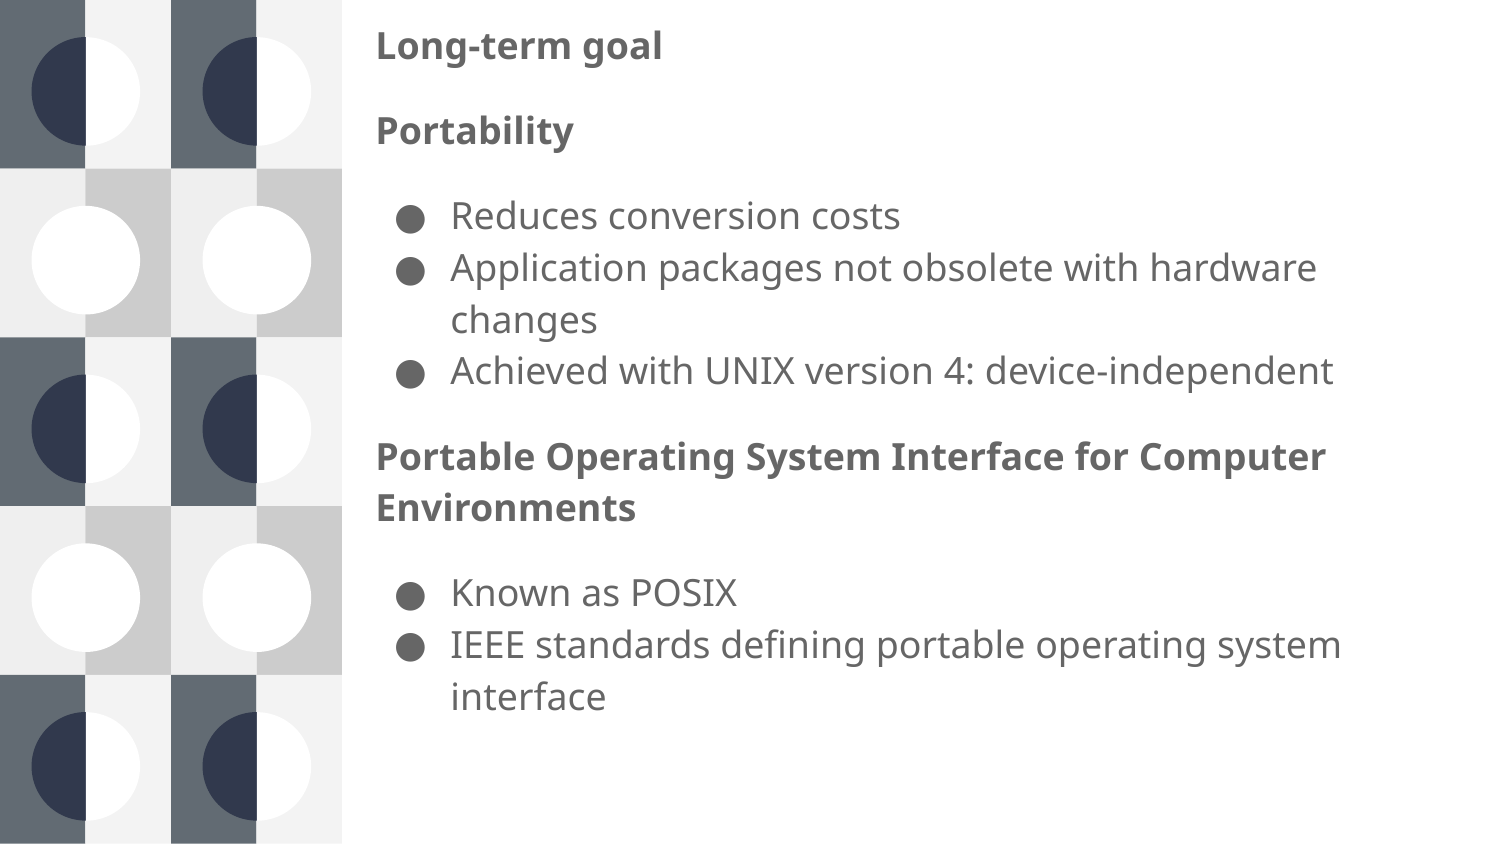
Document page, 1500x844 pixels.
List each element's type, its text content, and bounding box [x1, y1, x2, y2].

list Long-term goal Portability Reduces conversion costs Application packages not obsolete with hardware changes Achieved with UNIX version 4: device-independent Portable Operating System Interface for Computer Environments Known as POSIX IEEE standards defining portable operating system interface [360, 0, 1459, 752]
